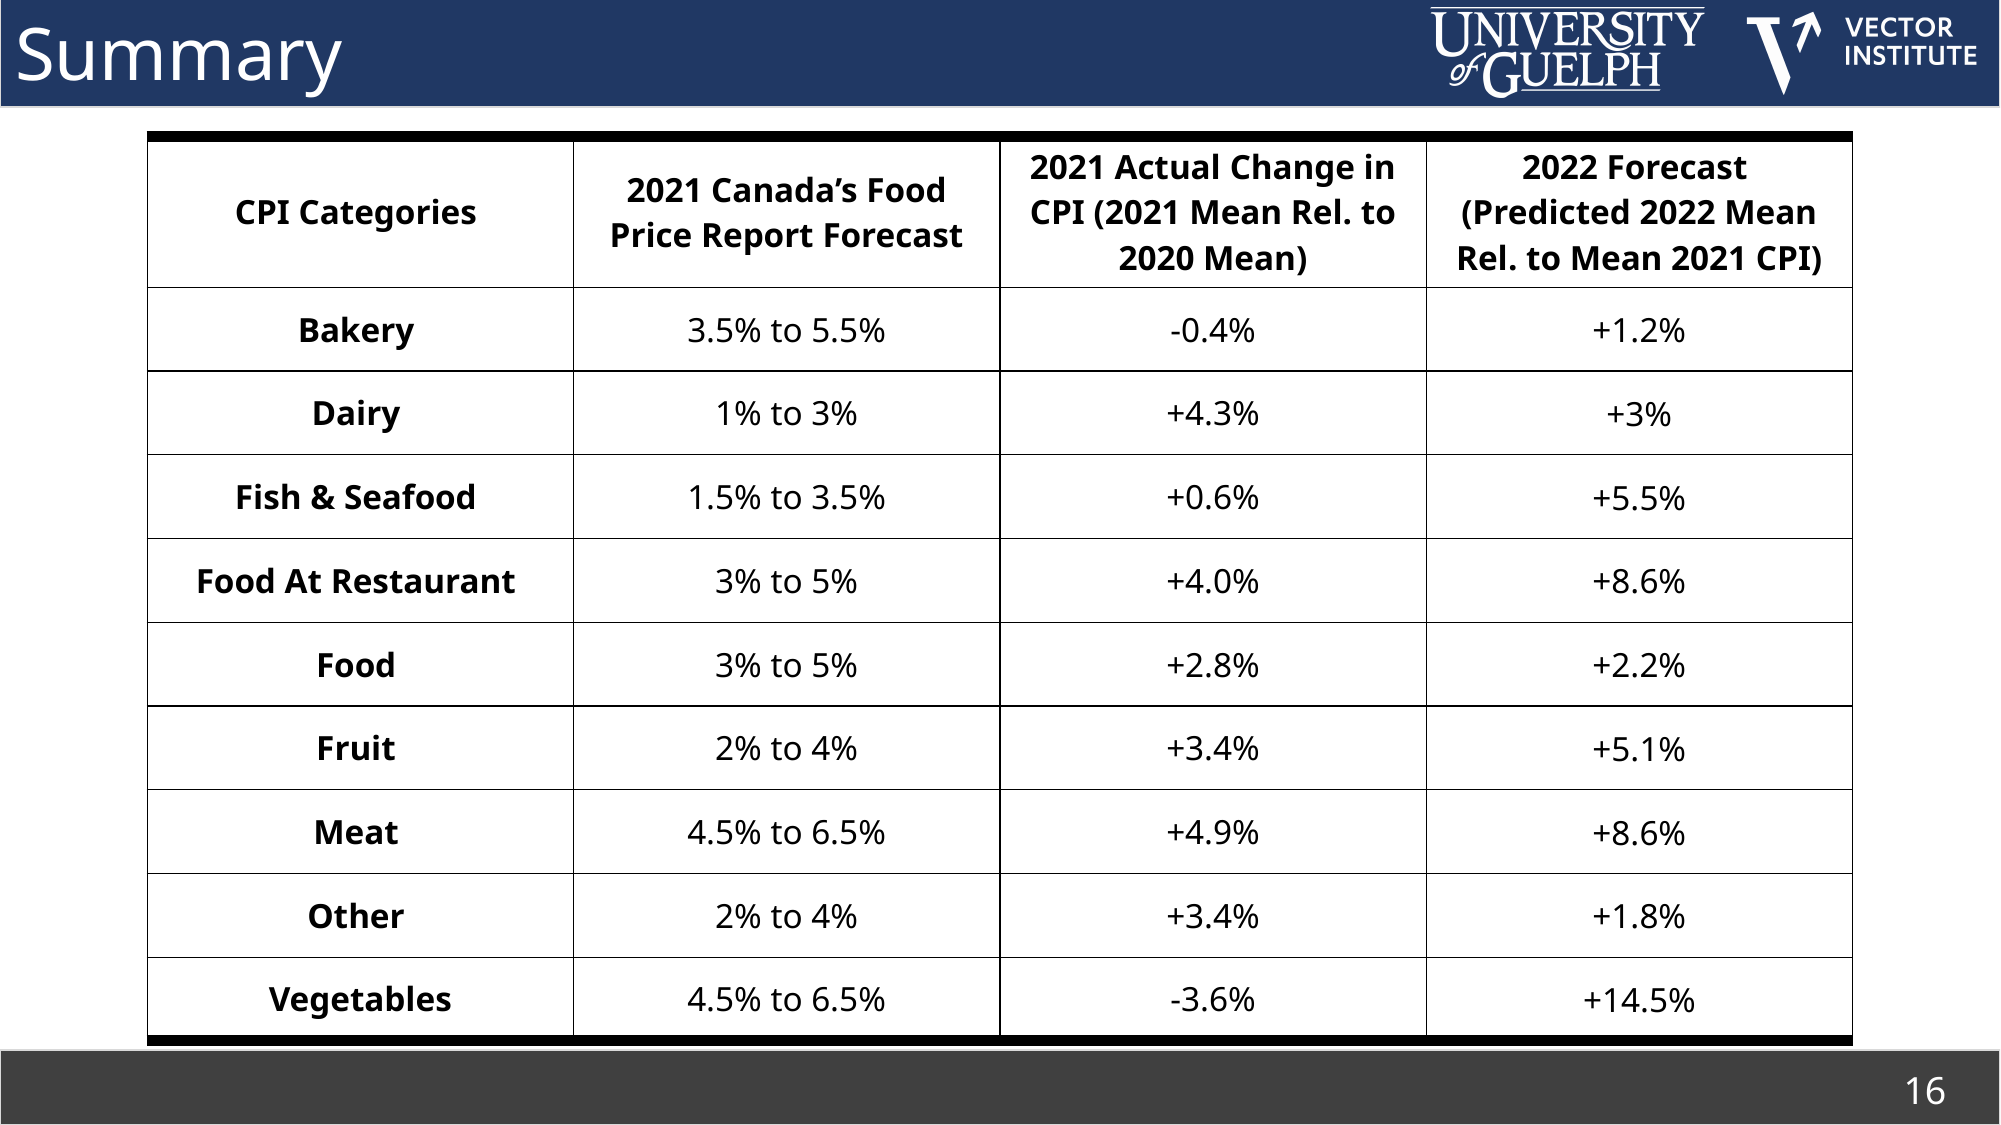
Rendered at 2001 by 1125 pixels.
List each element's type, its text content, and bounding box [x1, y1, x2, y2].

table_header CPI Categories [148, 142, 573, 287]
table_cell +4.9% [1001, 790, 1426, 873]
table_header 2021 Actual Change in CPI (2021 Mean Rel. to 2020 Mean) [1001, 142, 1426, 287]
table_cell Other [148, 874, 573, 957]
table_cell Fruit [148, 707, 573, 789]
slide_number 16 [1511, 1059, 1962, 1120]
table_cell +8.6% [1427, 790, 1852, 873]
table_cell 2% to 4% [574, 707, 999, 789]
table_cell Dairy [148, 372, 573, 454]
table_cell -0.4% [1001, 288, 1426, 370]
table_cell +8.6% [1427, 539, 1852, 622]
table_cell +5.1% [1427, 707, 1852, 789]
table_cell 2% to 4% [574, 874, 999, 957]
table_cell -3.6% [1001, 958, 1426, 1035]
table_cell Vegetables [148, 958, 573, 1035]
table_cell 1% to 3% [574, 372, 999, 454]
table_cell +0.6% [1001, 455, 1426, 538]
table_cell Meat [148, 790, 573, 873]
table_cell 3% to 5% [574, 623, 999, 705]
table_header 2022 Forecast (Predicted 2022 Mean Rel. to Mean 2021 CPI) [1427, 142, 1852, 287]
table_cell +3.4% [1001, 874, 1426, 957]
table_cell +2.2% [1427, 623, 1852, 705]
table_cell 3.5% to 5.5% [574, 288, 999, 370]
table_cell Fish & Seafood [148, 455, 573, 538]
title Summary [0, 0, 2000, 103]
table_cell +1.8% [1427, 874, 1852, 957]
table_cell Food At Restaurant [148, 539, 573, 622]
table_header 2021 Canada’s Food Price Report Forecast [574, 142, 999, 287]
table_cell +5.5% [1427, 455, 1852, 538]
table_cell +4.3% [1001, 372, 1426, 454]
table_cell +3.4% [1001, 707, 1426, 789]
table_cell 3% to 5% [574, 539, 999, 622]
table_cell 4.5% to 6.5% [574, 790, 999, 873]
table_cell +3% [1427, 372, 1852, 454]
table_cell Bakery [148, 288, 573, 370]
table_cell +4.0% [1001, 539, 1426, 622]
table_cell +2.8% [1001, 623, 1426, 705]
table_cell Food [148, 623, 573, 705]
table_cell +14.5% [1427, 958, 1852, 1035]
table_cell +1.2% [1427, 288, 1852, 370]
table_cell 4.5% to 6.5% [574, 958, 999, 1035]
table_cell 1.5% to 3.5% [574, 455, 999, 538]
